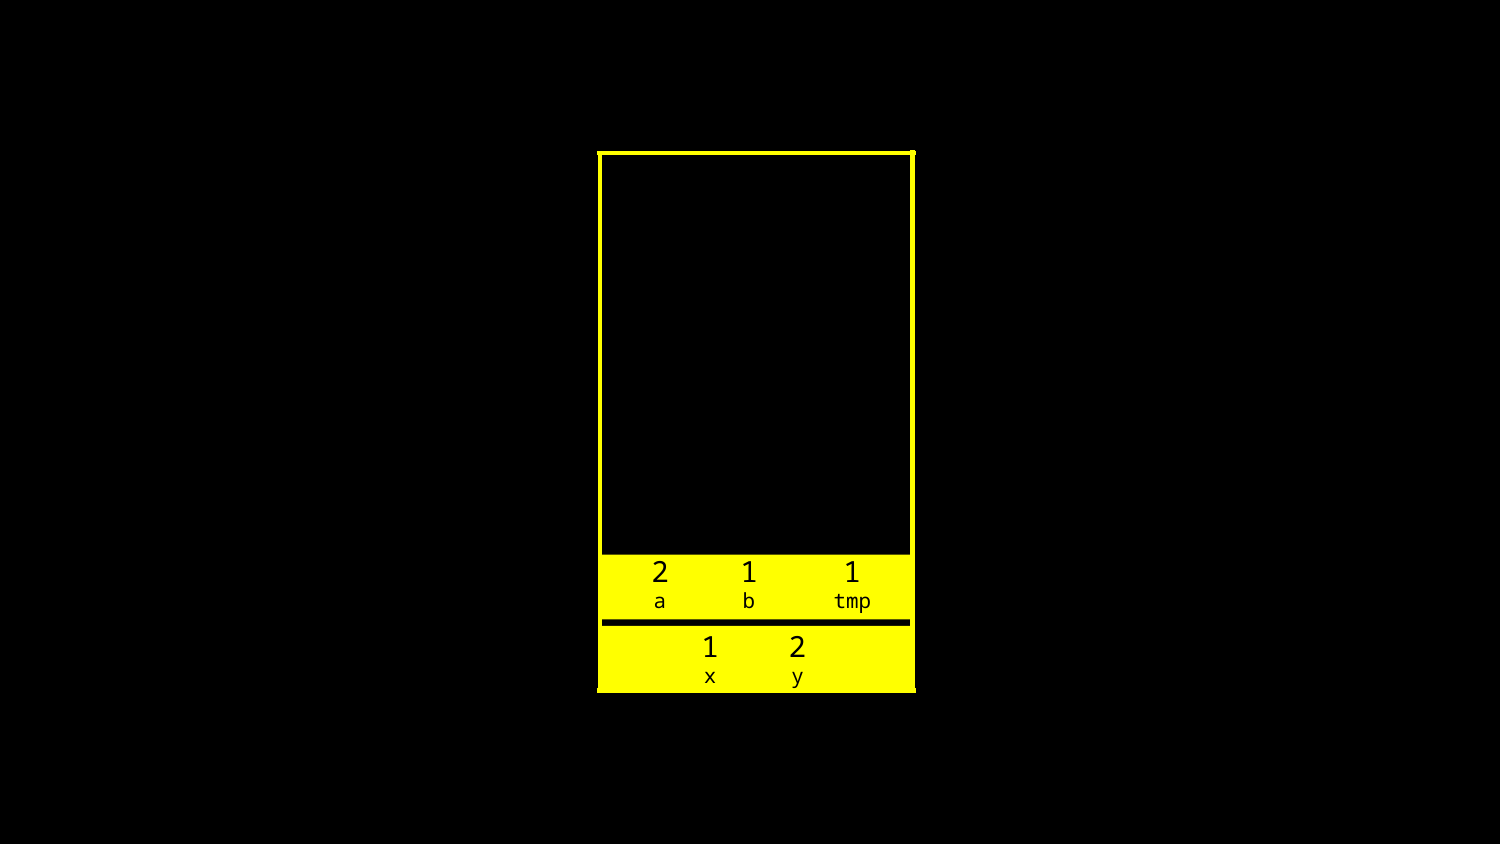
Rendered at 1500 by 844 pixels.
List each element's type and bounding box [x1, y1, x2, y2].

text_box [596, 149, 916, 693]
